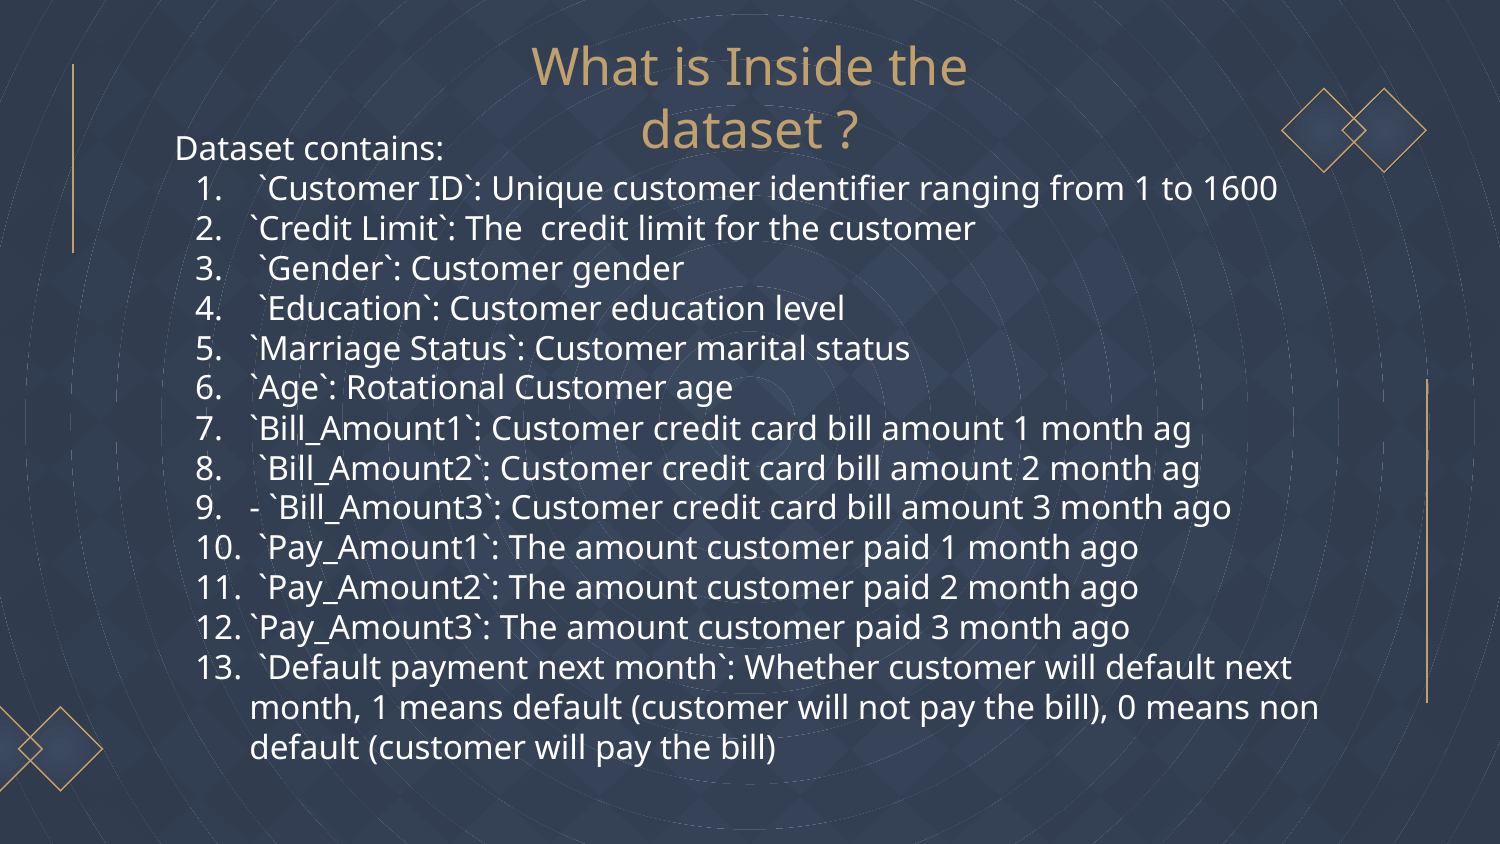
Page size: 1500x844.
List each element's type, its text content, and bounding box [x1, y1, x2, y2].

text_box Dataset contains: `Customer ID`: Unique customer identifier ranging from 1 to 1600 `Credit Limit`: The credit limit for the customer `Gender`: Customer gender `Education`: Customer education level `Marriage Status`: Customer marital status `Age`: Rotational Customer age `Bill_Amount1`: Customer credit card bill amount 1 month ag `Bill_Amount2`: Customer credit card bill amount 2 month ag - `Bill_Amount3`: Customer credit card bill amount 3 month ago `Pay_Amount1`: The amount customer paid 1 month ago `Pay_Amount2`: The amount customer paid 2 month ago `Pay_Amount3`: The amount customer paid 3 month ago `Default payment next month`: Whether customer will default next month, 1 means default (customer will not pay the bill), 0 means non default (customer will pay the bill) [159, 112, 1341, 781]
text_box What is Inside the dataset ? [459, 18, 1041, 112]
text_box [1281, 88, 1427, 173]
